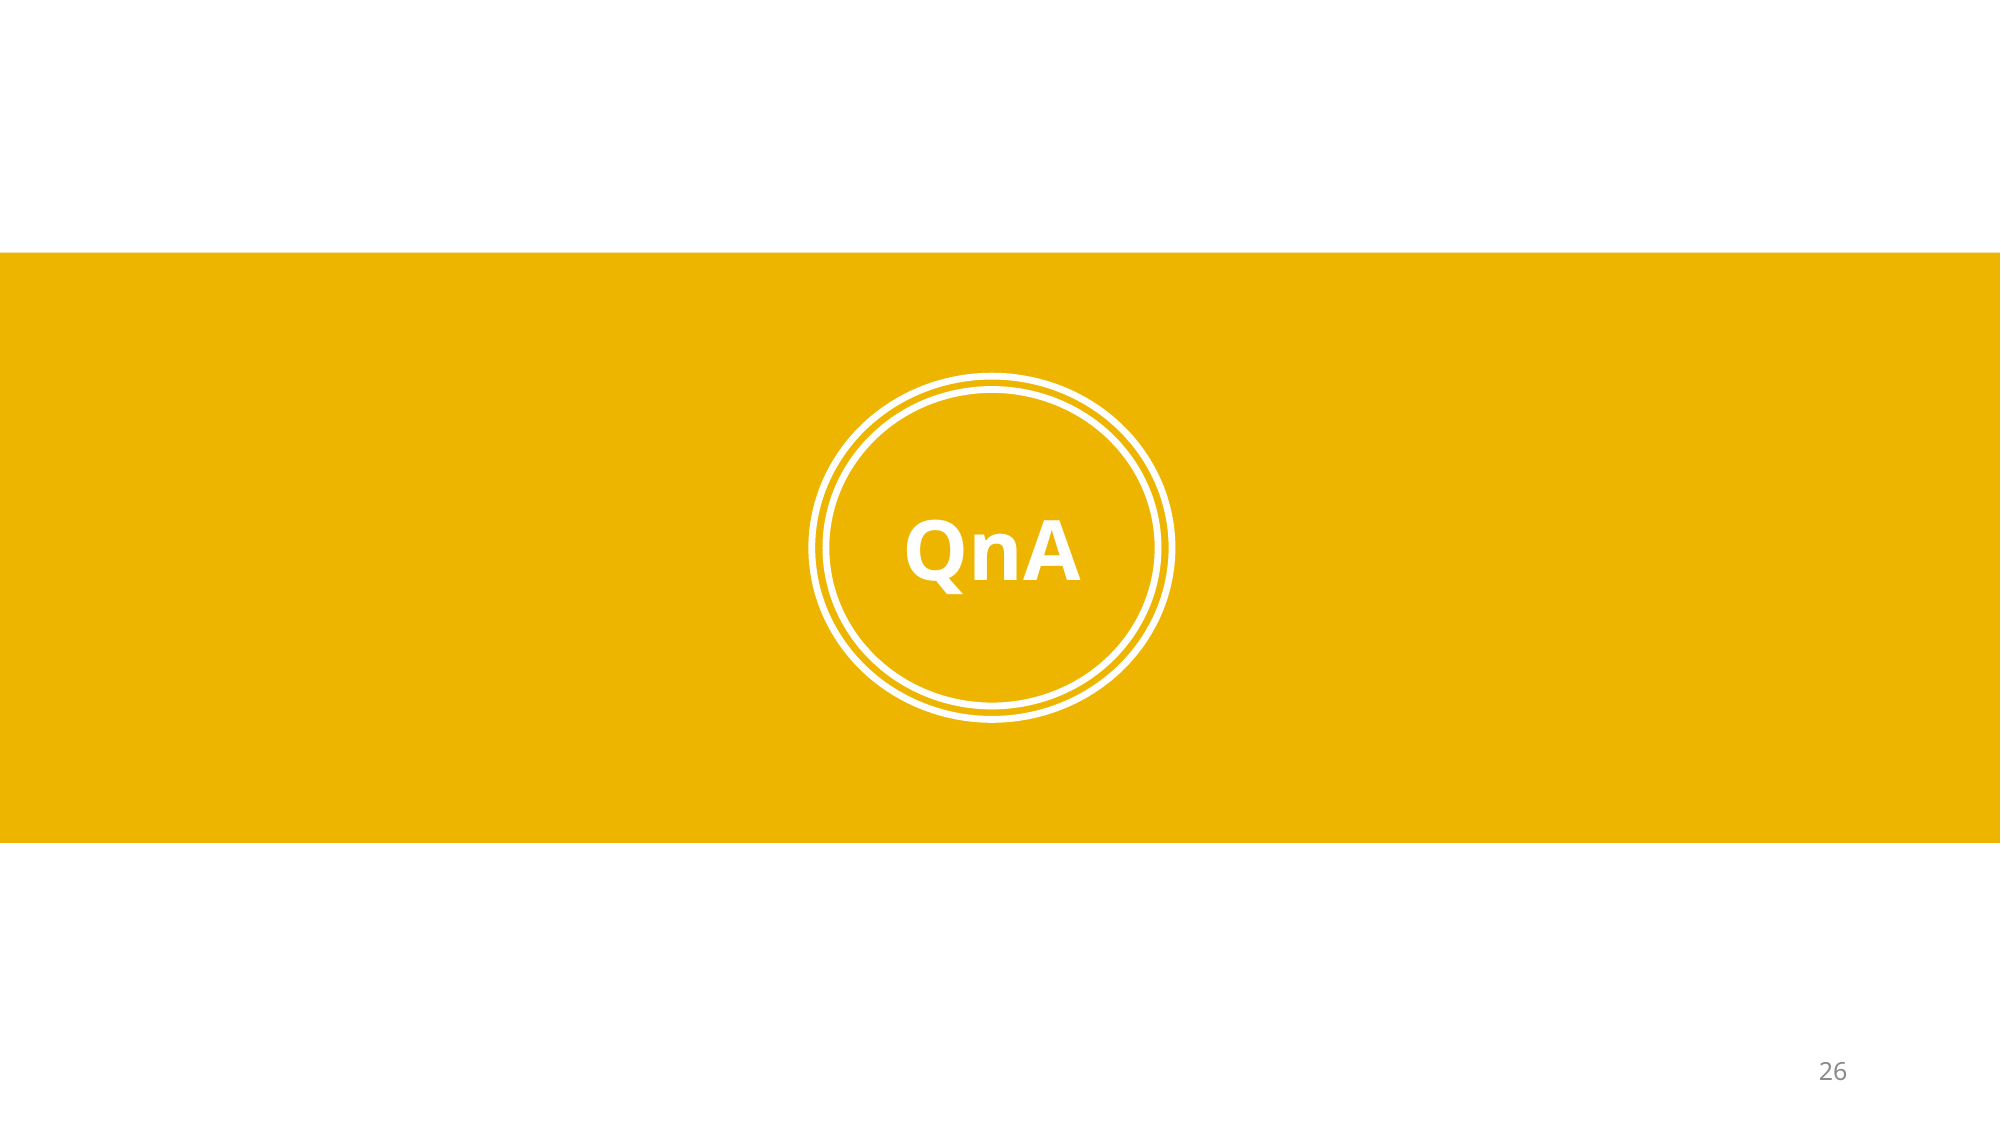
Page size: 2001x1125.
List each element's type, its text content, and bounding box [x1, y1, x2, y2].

text_box [810, 375, 1174, 721]
slide_number 26 [1412, 1042, 1863, 1103]
text_box QnA [885, 489, 1099, 605]
text_box [0, 251, 2000, 844]
